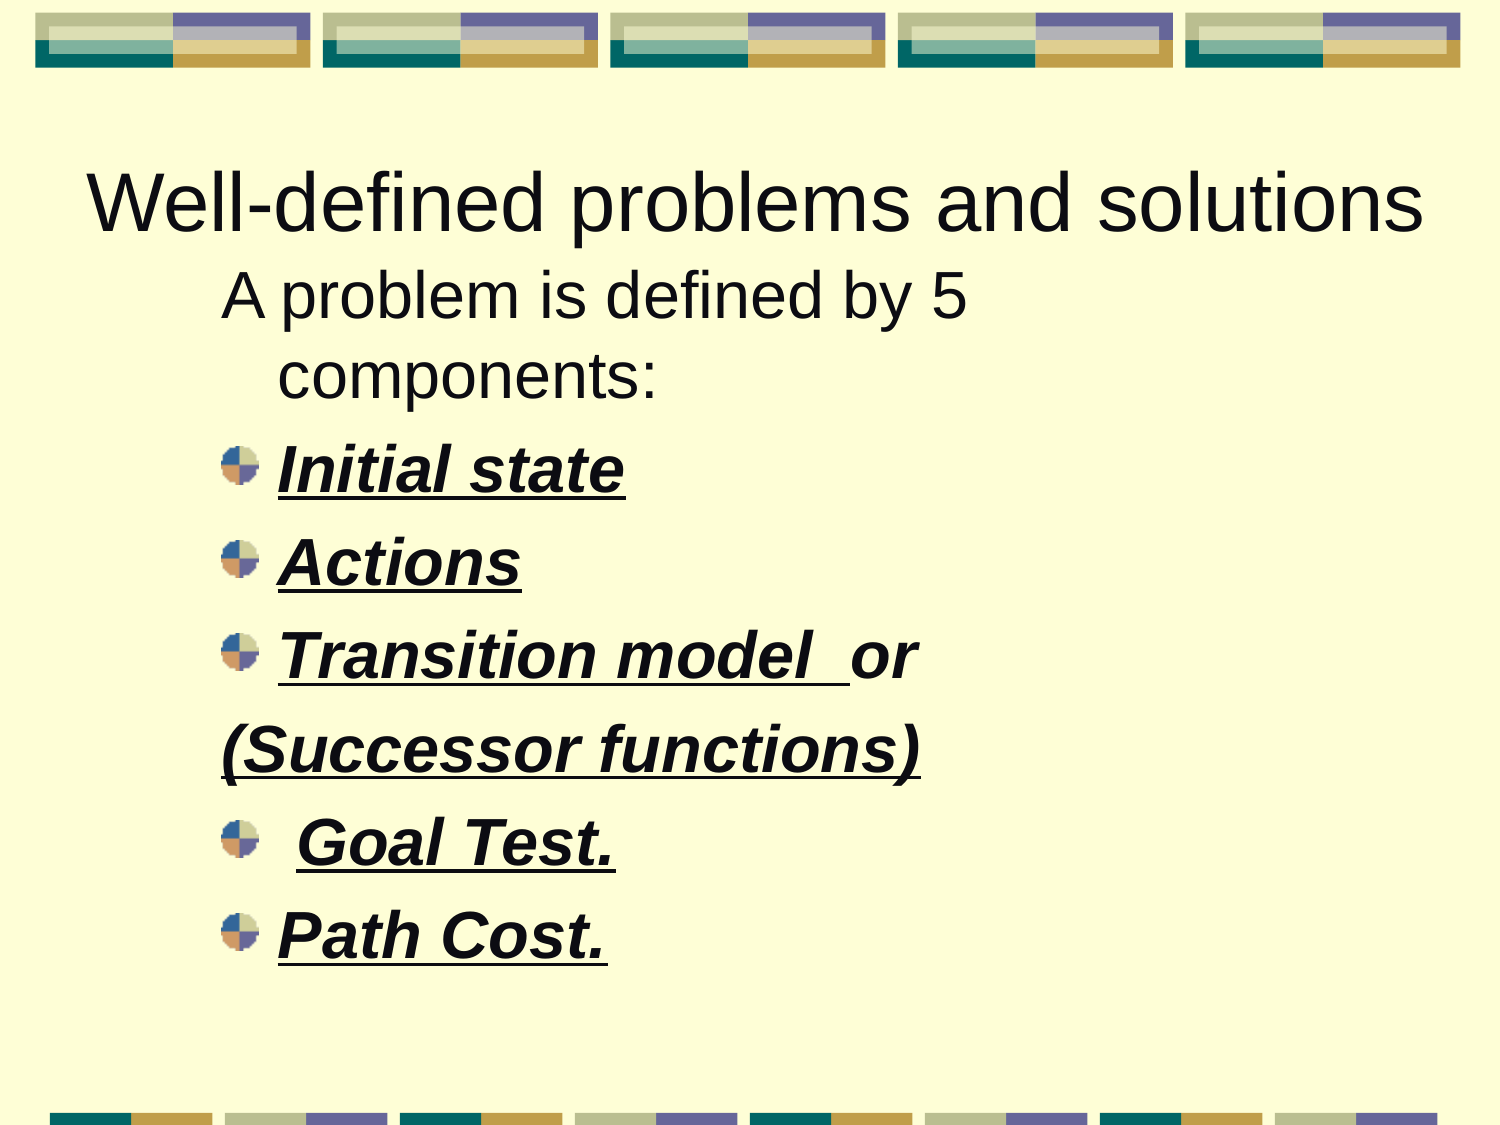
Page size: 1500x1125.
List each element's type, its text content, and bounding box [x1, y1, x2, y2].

title Well-defined problems and solutions [62, 101, 1451, 289]
picture [221, 446, 259, 485]
picture [221, 913, 259, 951]
picture [221, 633, 259, 671]
picture [221, 540, 259, 578]
picture [221, 820, 259, 858]
list A problem is defined by 5 components: Initial state Actions Transition model or (Successor functions) Goal Test. Path Cost. [206, 244, 1379, 1083]
